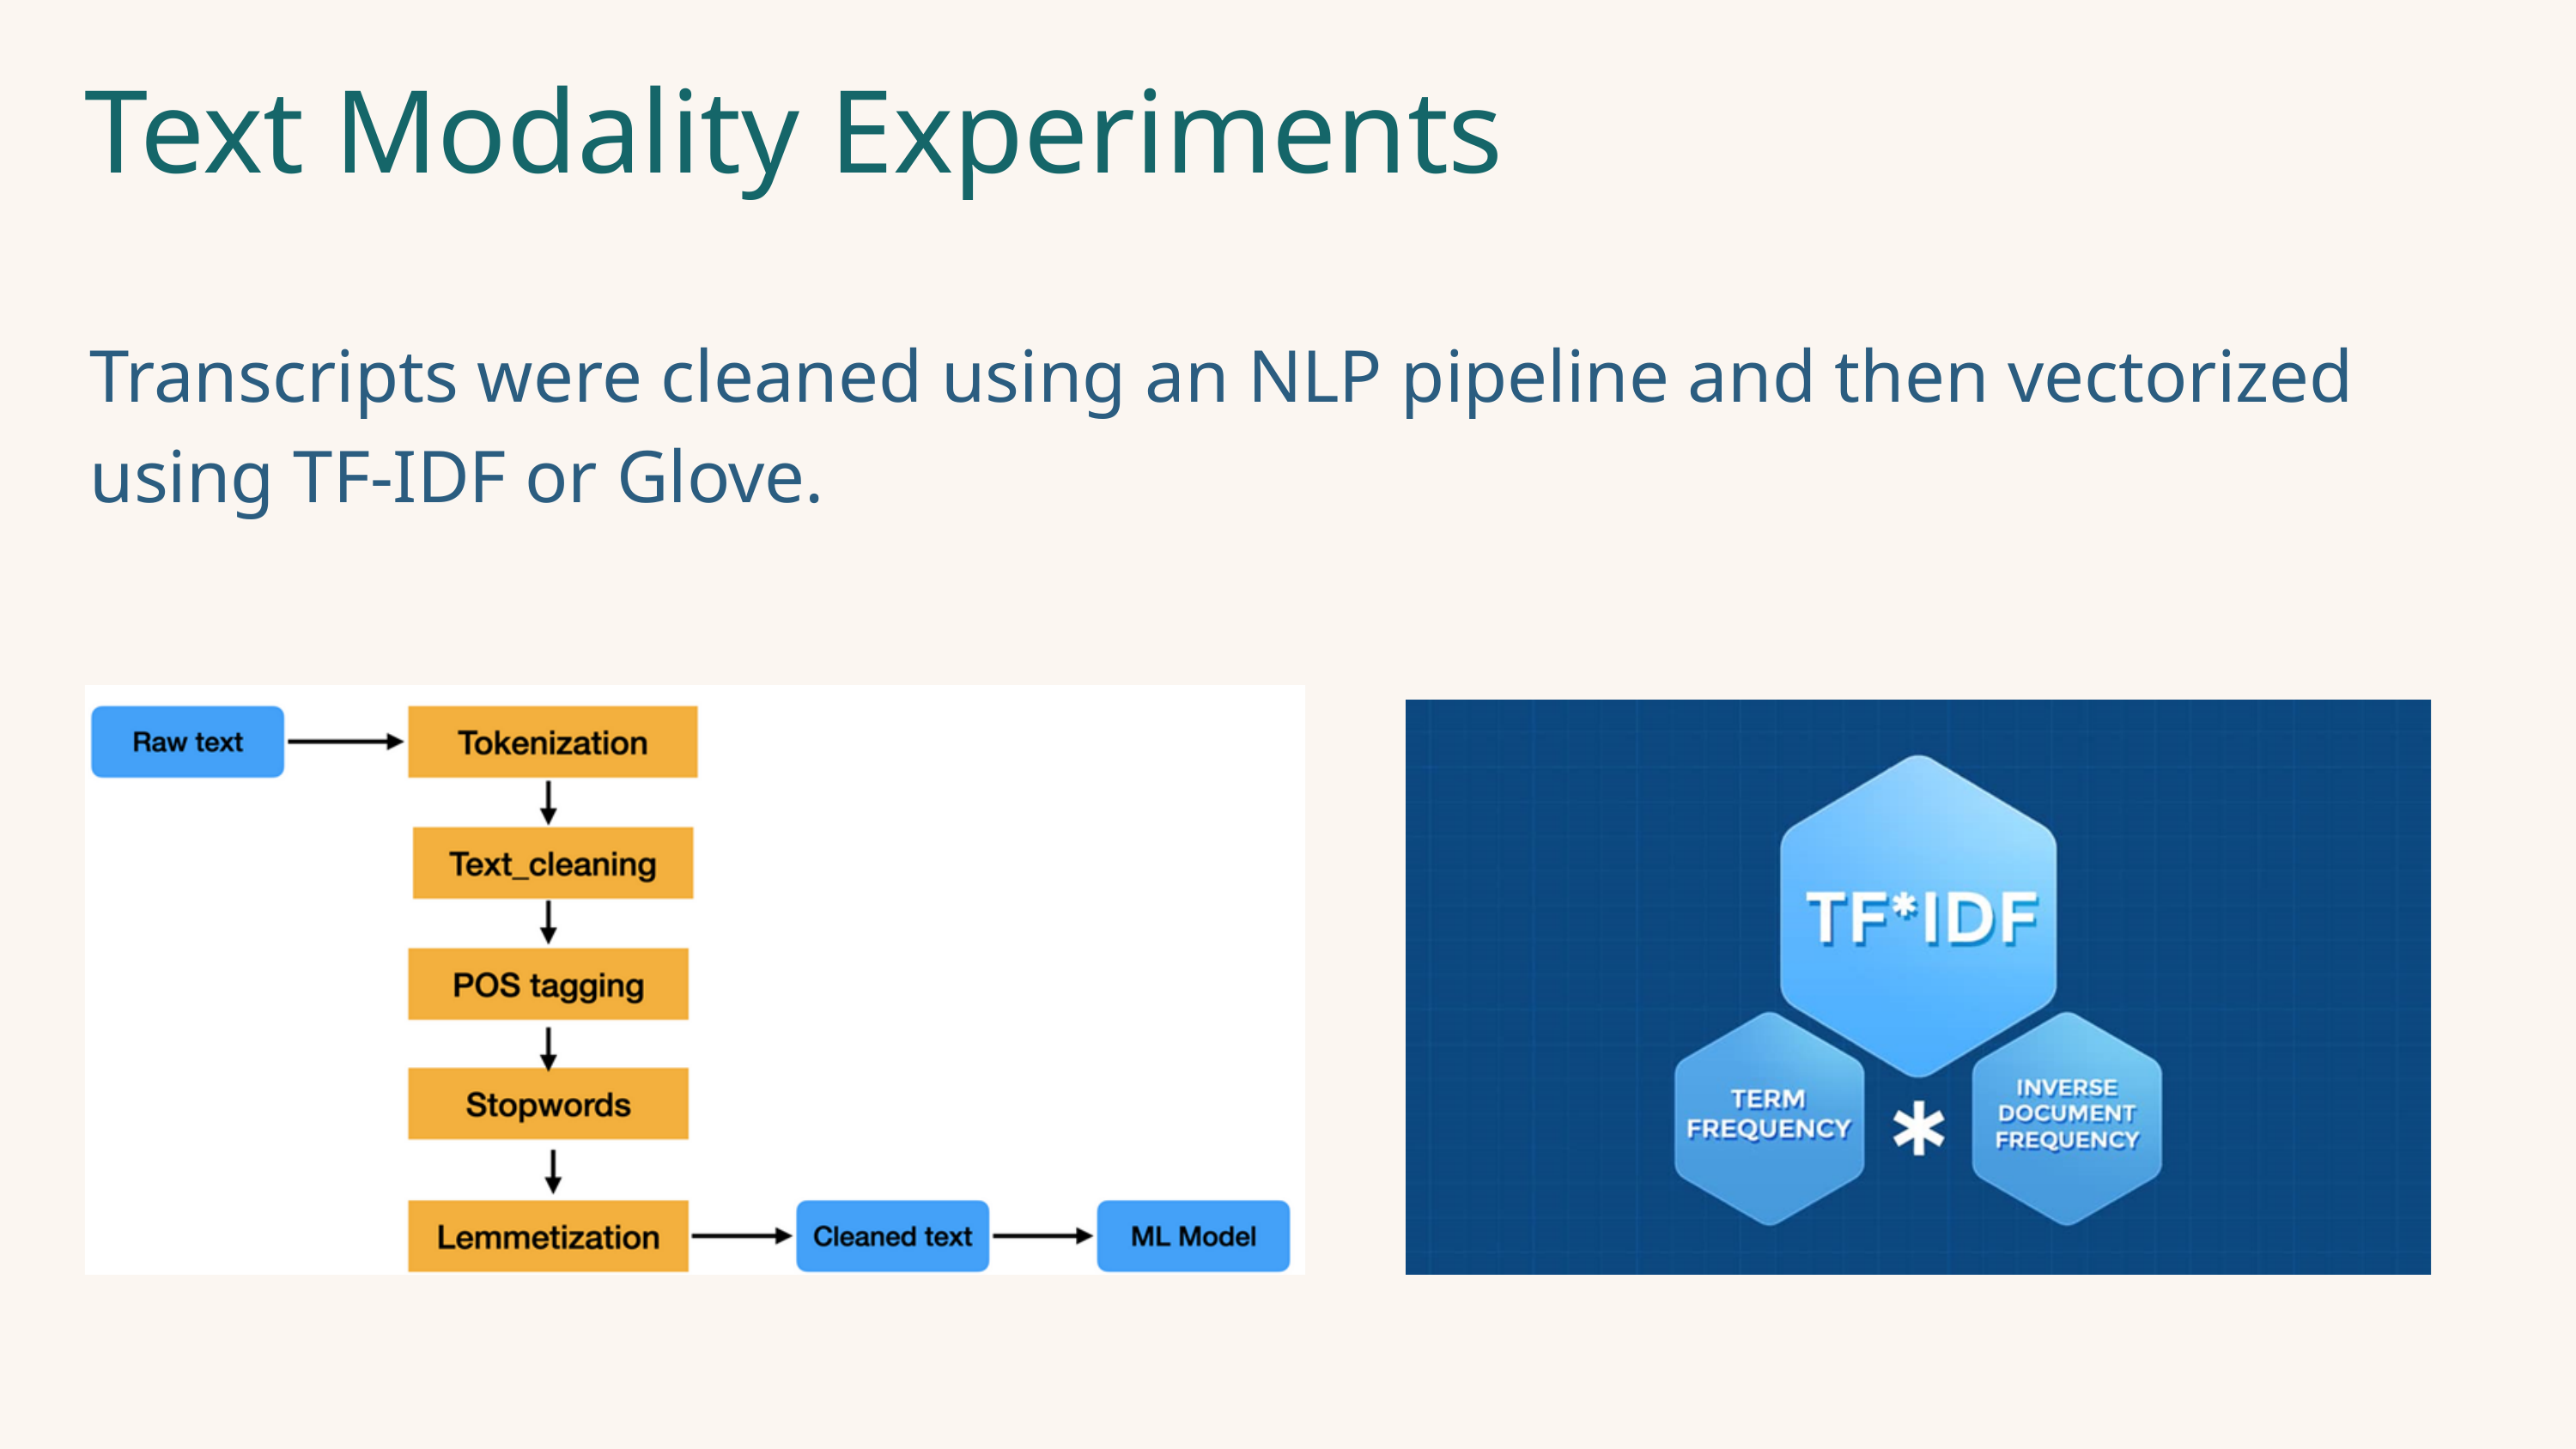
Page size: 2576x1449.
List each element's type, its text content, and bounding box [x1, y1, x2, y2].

text_box Text Modality Experiments [84, 35, 2329, 197]
text_box Transcripts were cleaned using an NLP pipeline and then vectorized using TF-IDF or Glove. [89, 316, 2365, 518]
text_box [84, 685, 1306, 1276]
text_box [1406, 700, 2432, 1276]
